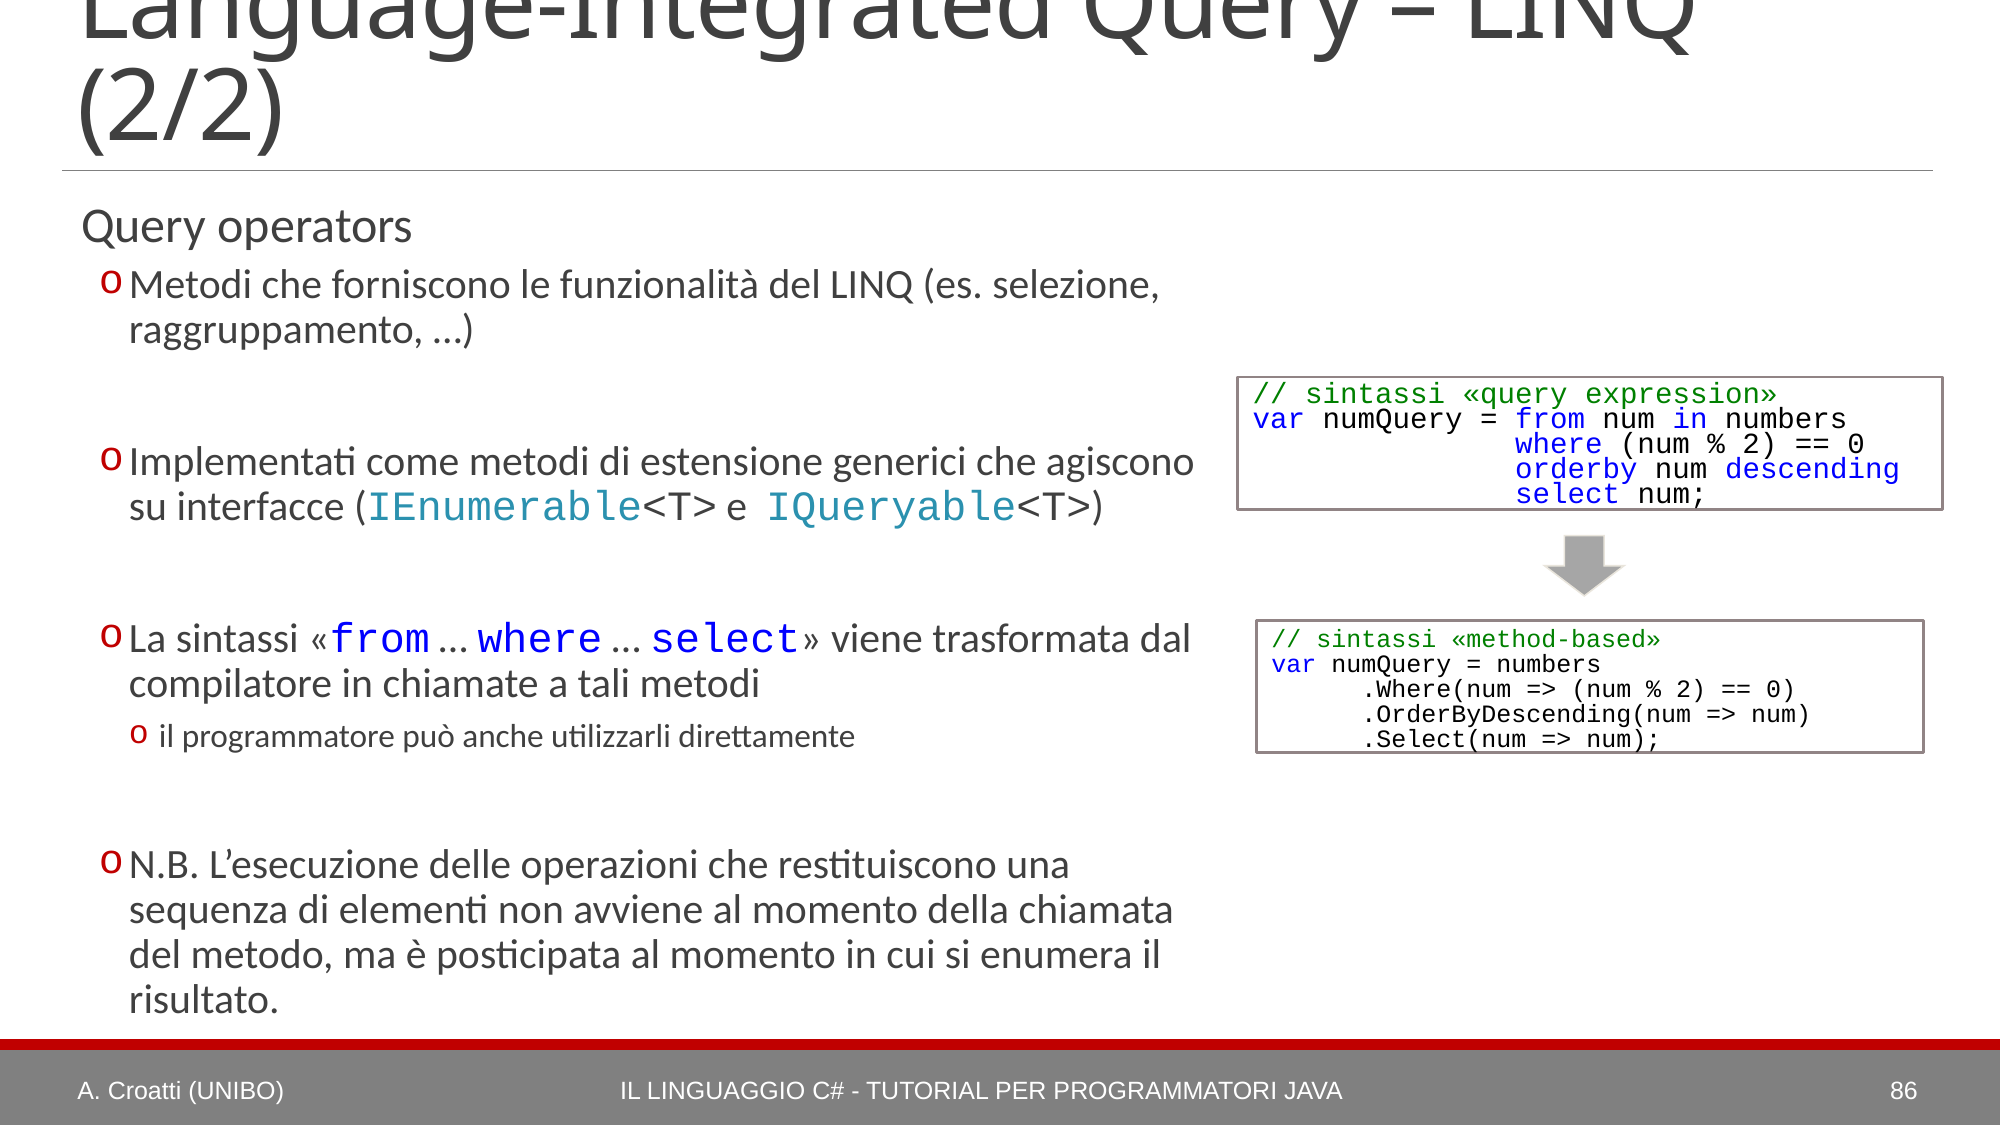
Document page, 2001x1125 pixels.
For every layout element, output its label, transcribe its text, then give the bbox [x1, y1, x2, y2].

title Language-Integrated Query – LINQ (2/2) [62, 47, 1933, 169]
footer Il Linguaggio C# - Tutorial per Programmatori Java [339, 1059, 1624, 1120]
text_box [1544, 535, 1625, 596]
text_box // sintassi «method-based» var numQuery = numbers .Where(num => (num % 2) == 0) .OrderByDescending(num => num) .Select(num => num); [1255, 619, 1925, 754]
slide_number A. Croatti (UNIBO) [62, 1059, 339, 1120]
text_box // sintassi «query expression» var numQuery = from num in numbers where (num % 2) == 0 orderby num descending select num; [1236, 376, 1944, 511]
slide_number 86 [1624, 1059, 1933, 1120]
list Query operators Metodi che forniscono le funzionalità del LINQ (es. selezione, raggruppamento, …) Implementati come metodi di estensione generici che agiscono su interfacce (IEnumerable<T> e IQueryable<T>) La sintassi «from … where … select» viene trasformata dal compilatore in chiamate a tali metodi il programmatore può anche utilizzarli direttamente N.B. L’esecuzione delle operazioni che restituiscono una sequenza di elementi non avviene al momento della chiamata del metodo, ma è posticipata al momento in cui si enumera il risultato. [65, 192, 1217, 1056]
